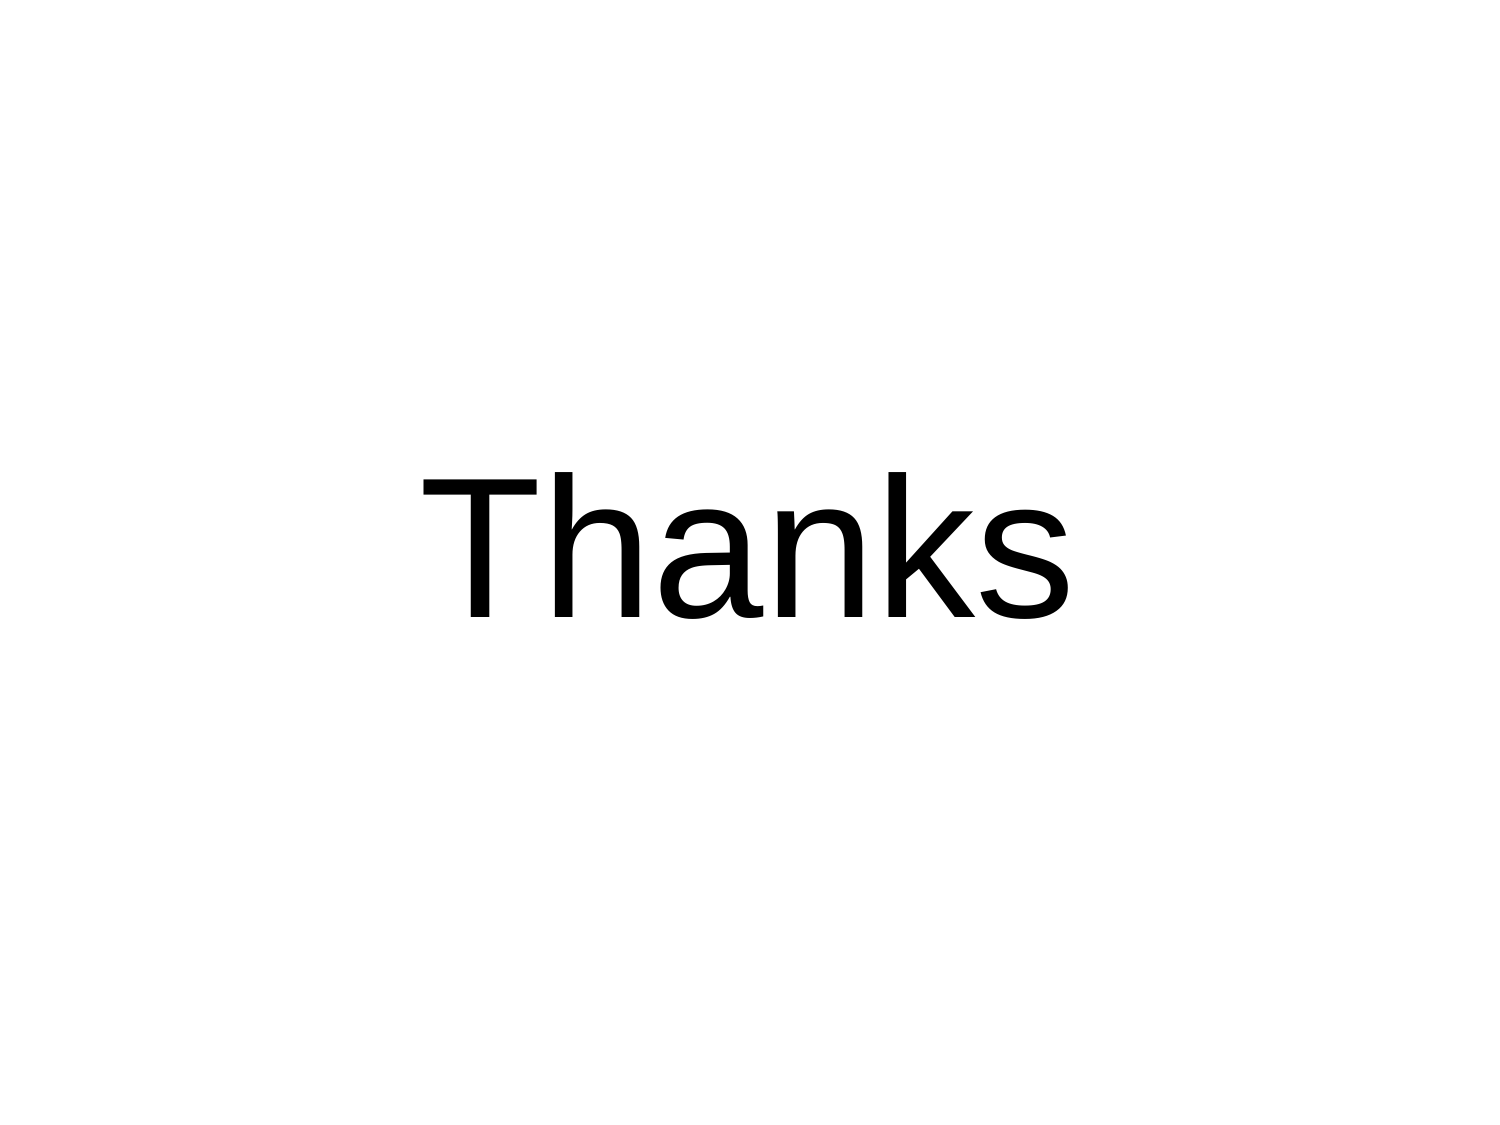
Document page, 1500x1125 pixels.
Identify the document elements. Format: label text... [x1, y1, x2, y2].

text_box Thanks [404, 425, 1096, 649]
